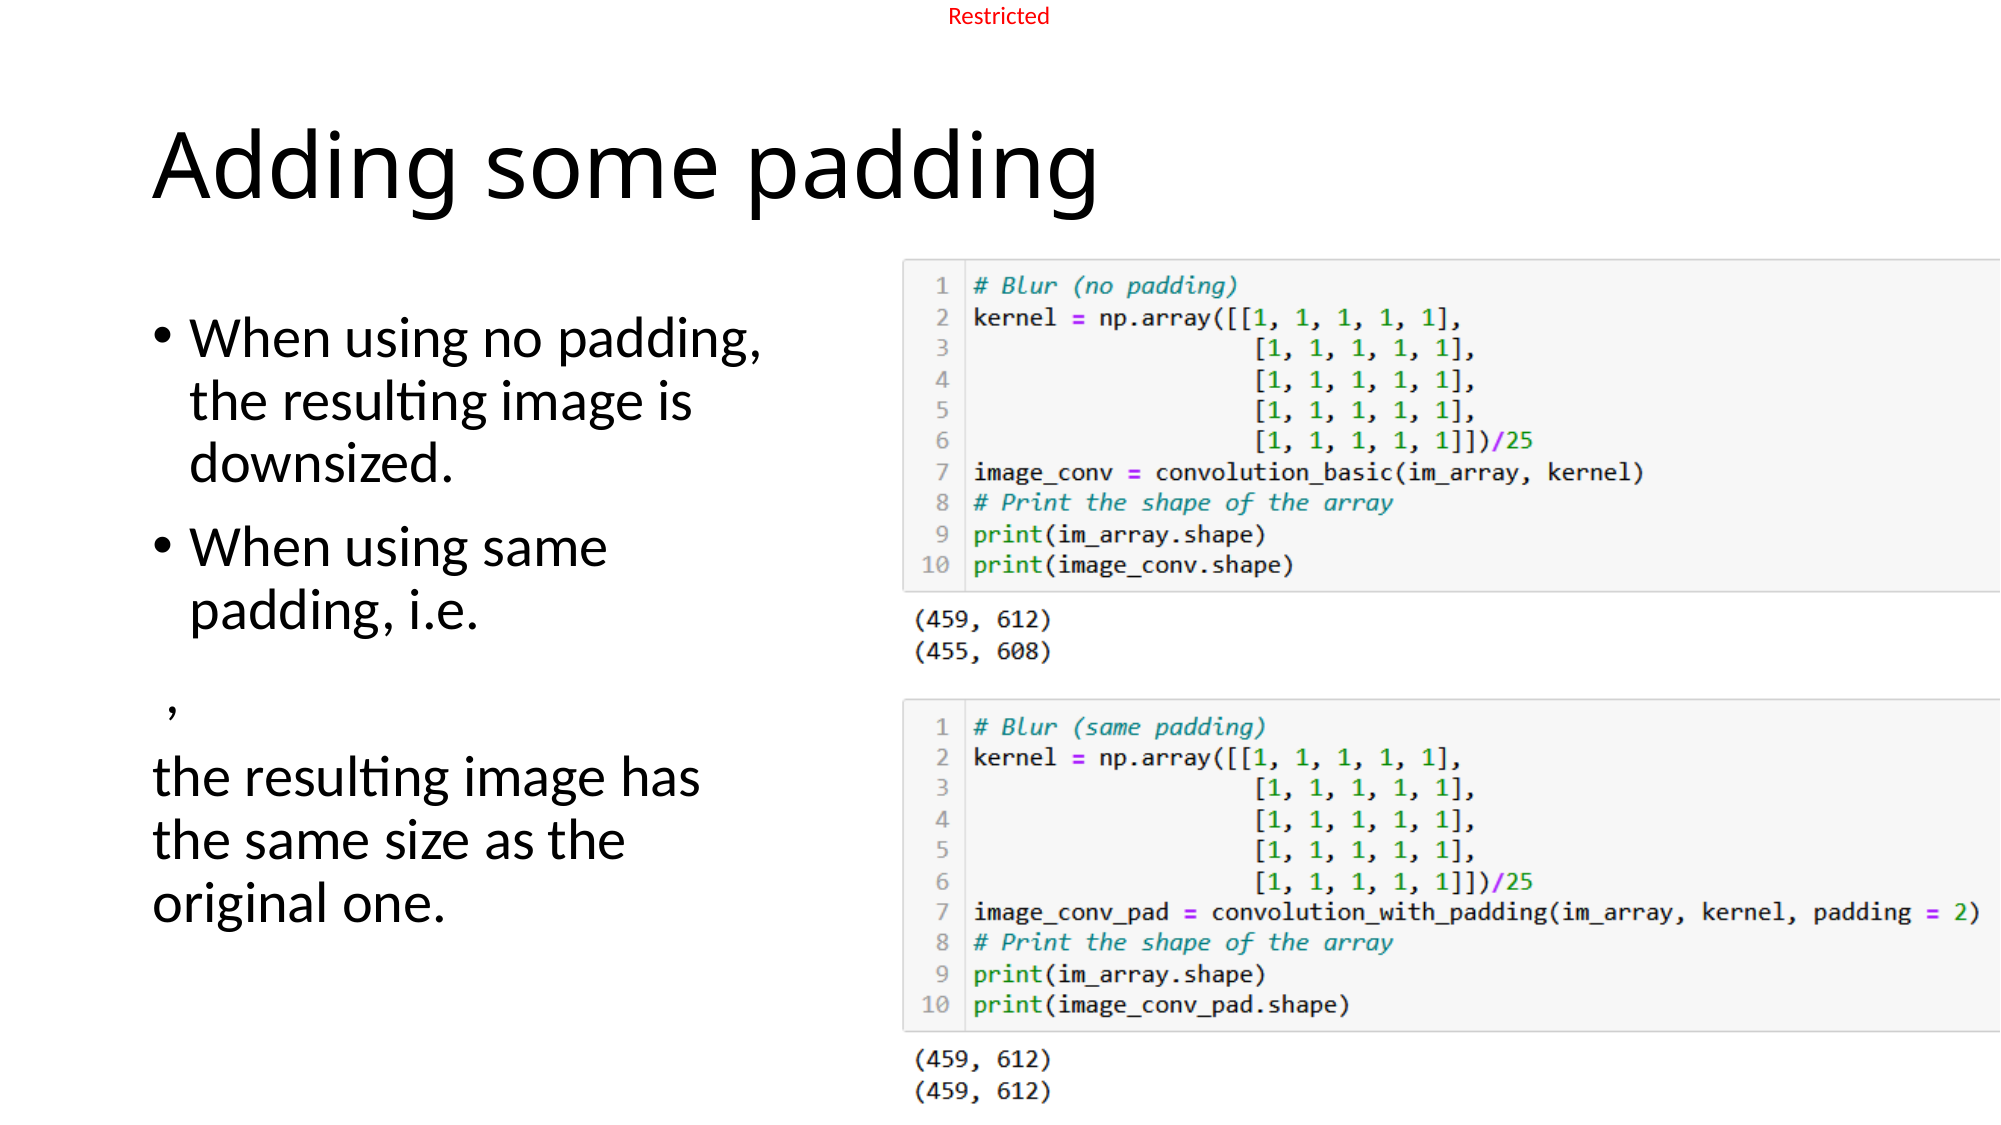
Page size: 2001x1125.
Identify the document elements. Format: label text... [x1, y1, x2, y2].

picture [898, 250, 2000, 1125]
title Adding some padding [137, 59, 1863, 278]
